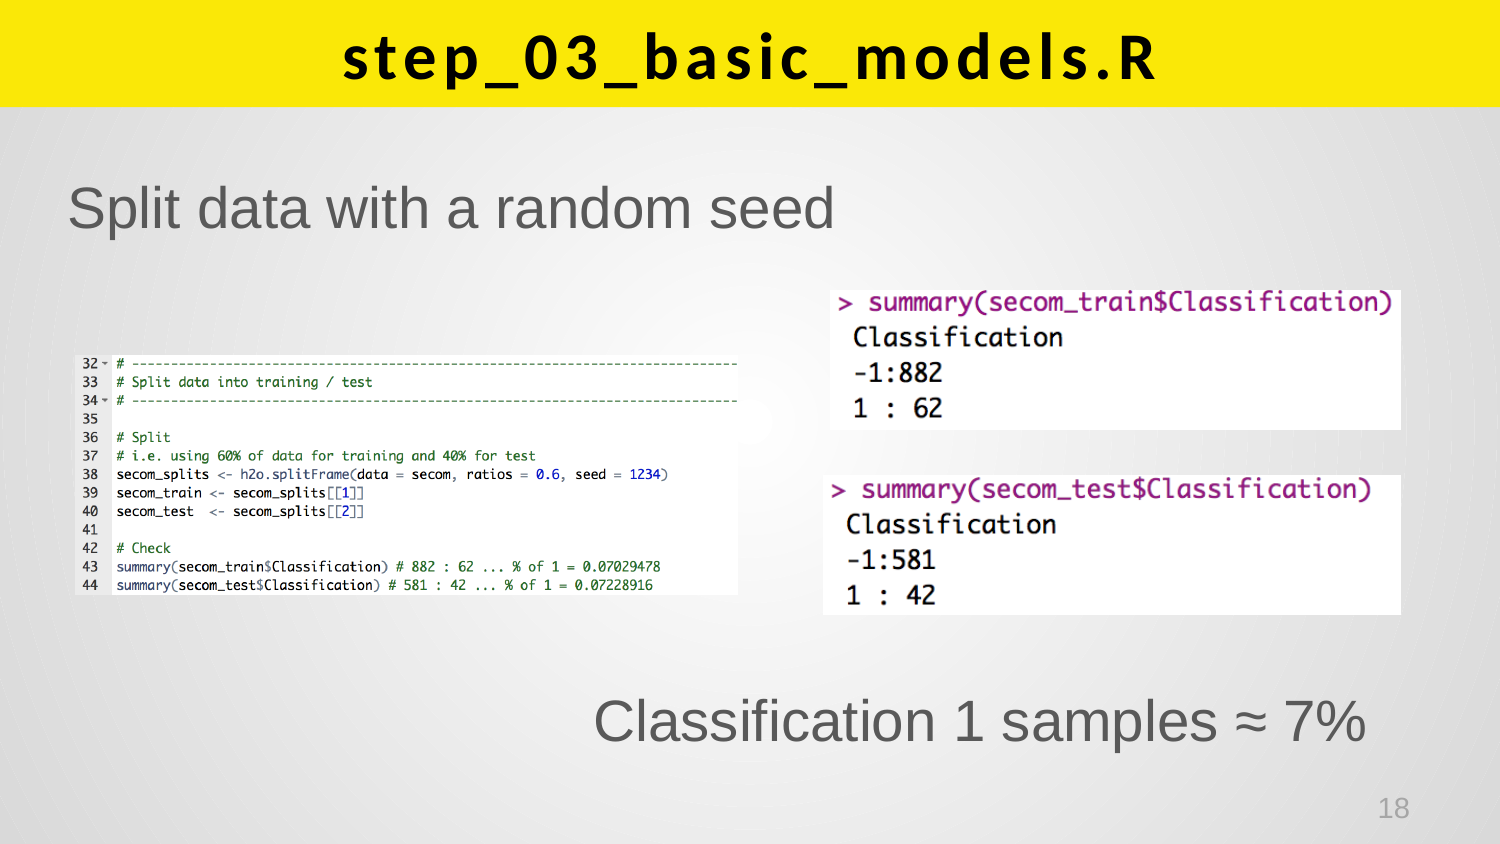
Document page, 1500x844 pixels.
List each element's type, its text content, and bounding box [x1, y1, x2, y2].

title step_03_basic_models.R [75, 0, 1425, 108]
text_box Classification 1 samples ≈ 7% [578, 675, 1402, 761]
picture [823, 474, 1402, 616]
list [74, 355, 738, 595]
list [829, 289, 1401, 431]
slide_number 18 [1074, 782, 1425, 827]
text_box Split data with a random seed [52, 162, 853, 248]
